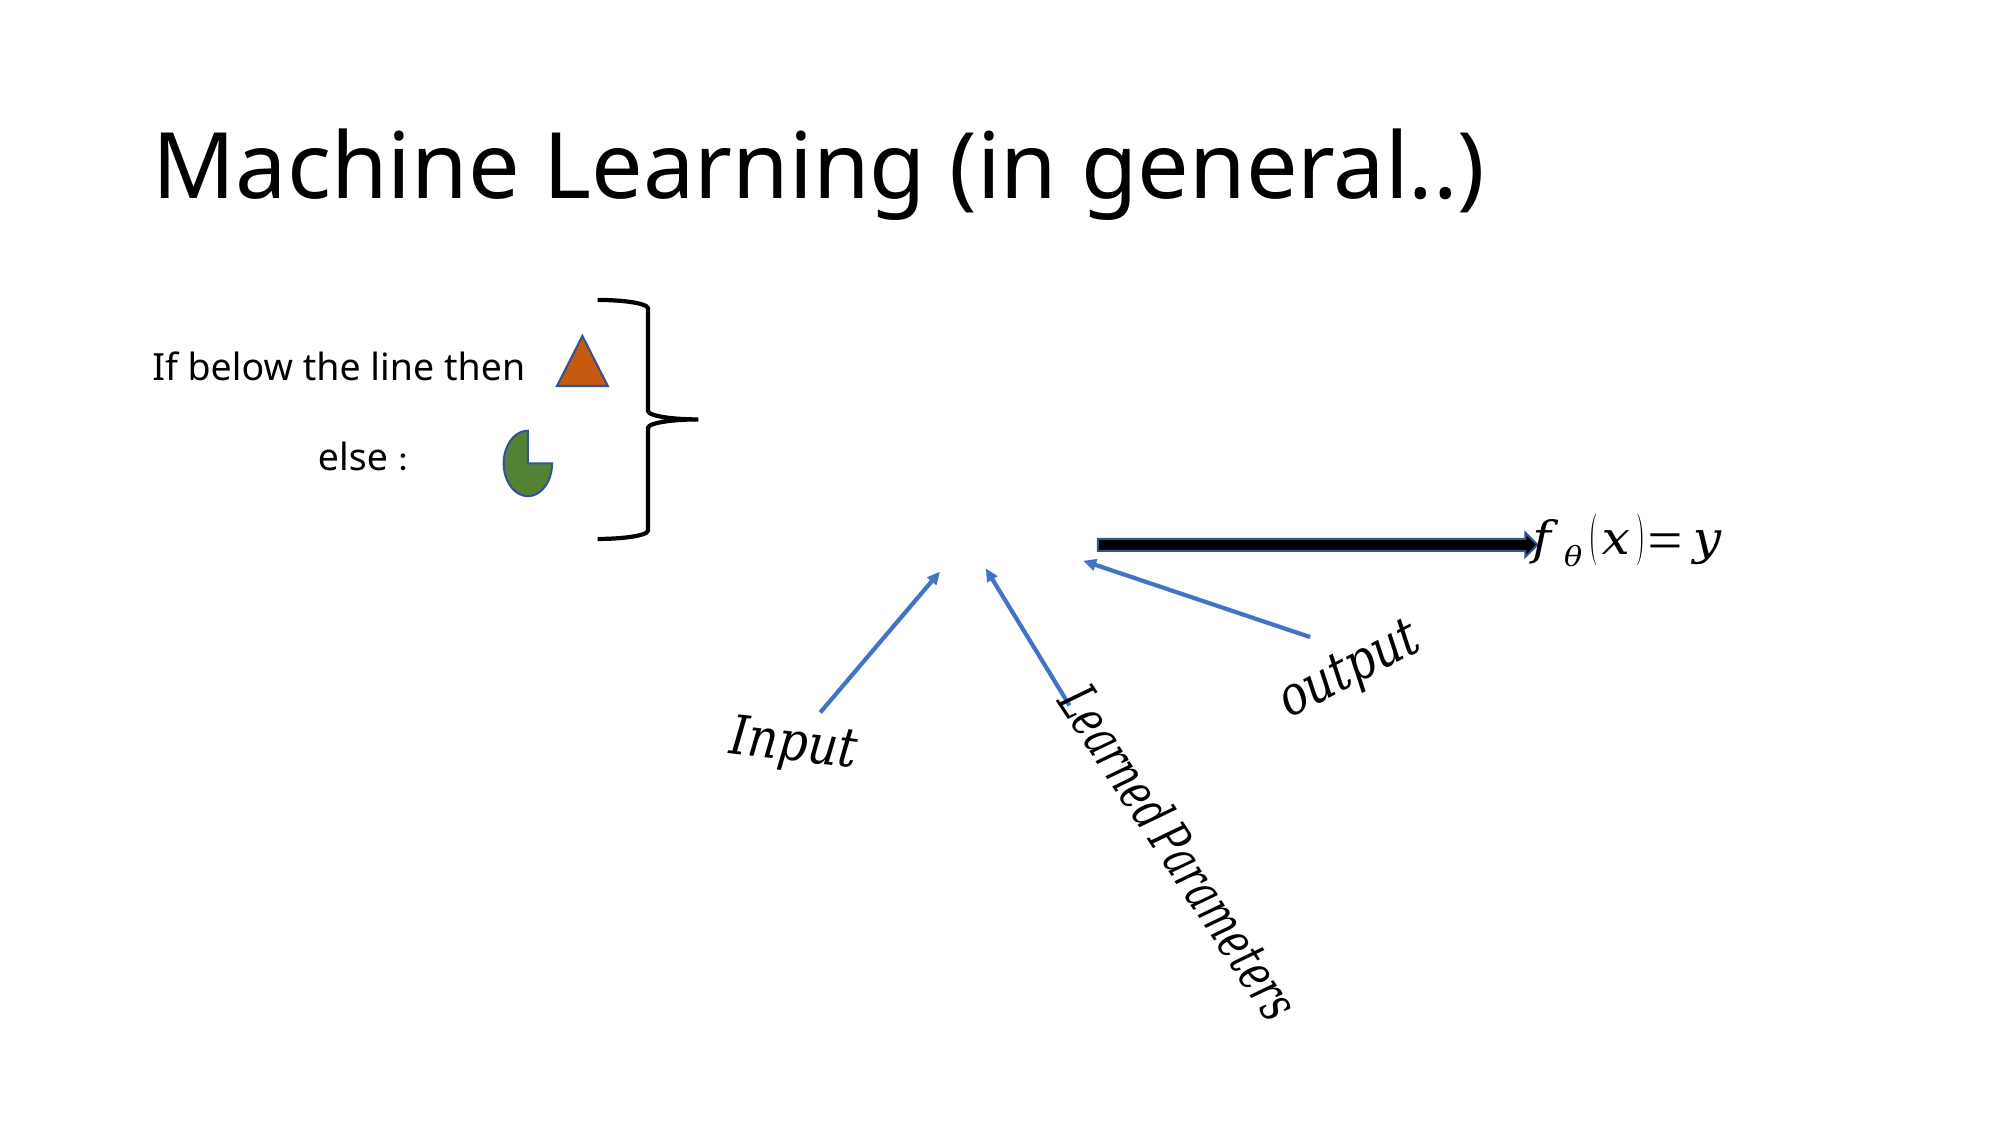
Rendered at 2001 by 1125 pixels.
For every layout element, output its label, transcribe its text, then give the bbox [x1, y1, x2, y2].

text_box [1096, 530, 1538, 560]
text_box [597, 533, 647, 540]
text_box [597, 299, 649, 335]
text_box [985, 568, 1070, 706]
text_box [1083, 560, 1311, 638]
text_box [137, 335, 689, 533]
title Machine Learning (in general..) [137, 59, 1863, 278]
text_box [820, 571, 940, 713]
